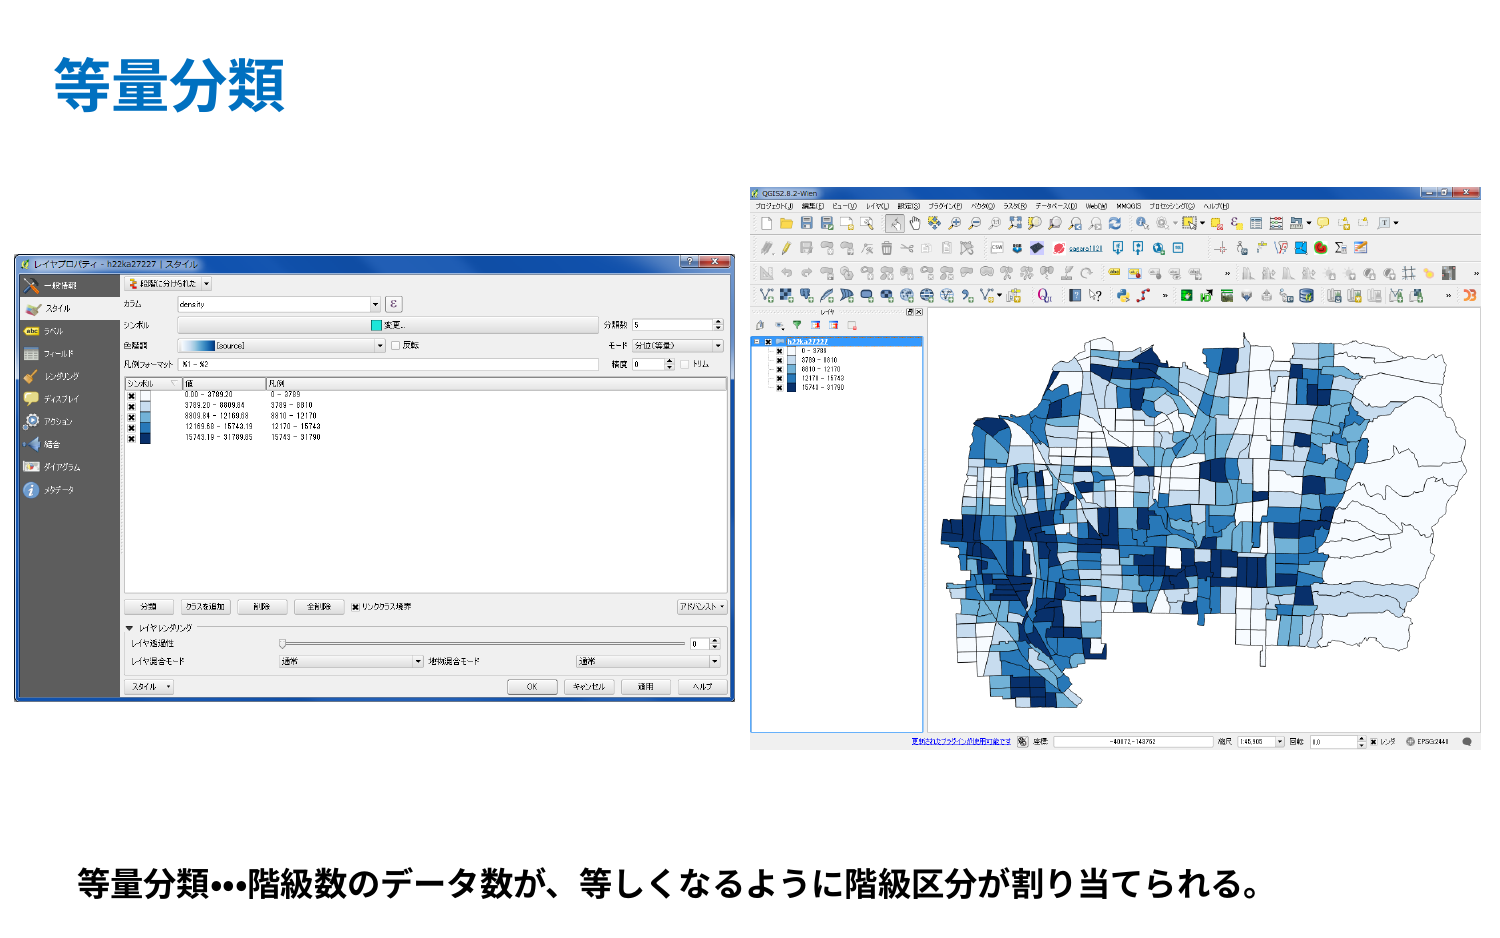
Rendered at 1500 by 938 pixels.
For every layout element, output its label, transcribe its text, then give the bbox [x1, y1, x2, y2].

text_box 等量分類 [38, 41, 302, 127]
text_box 等量分類・・・階級数のデータ数が、等しくなるように階級区分が割り当てられる。 [62, 856, 1293, 911]
picture [749, 187, 1481, 750]
picture [14, 254, 735, 703]
